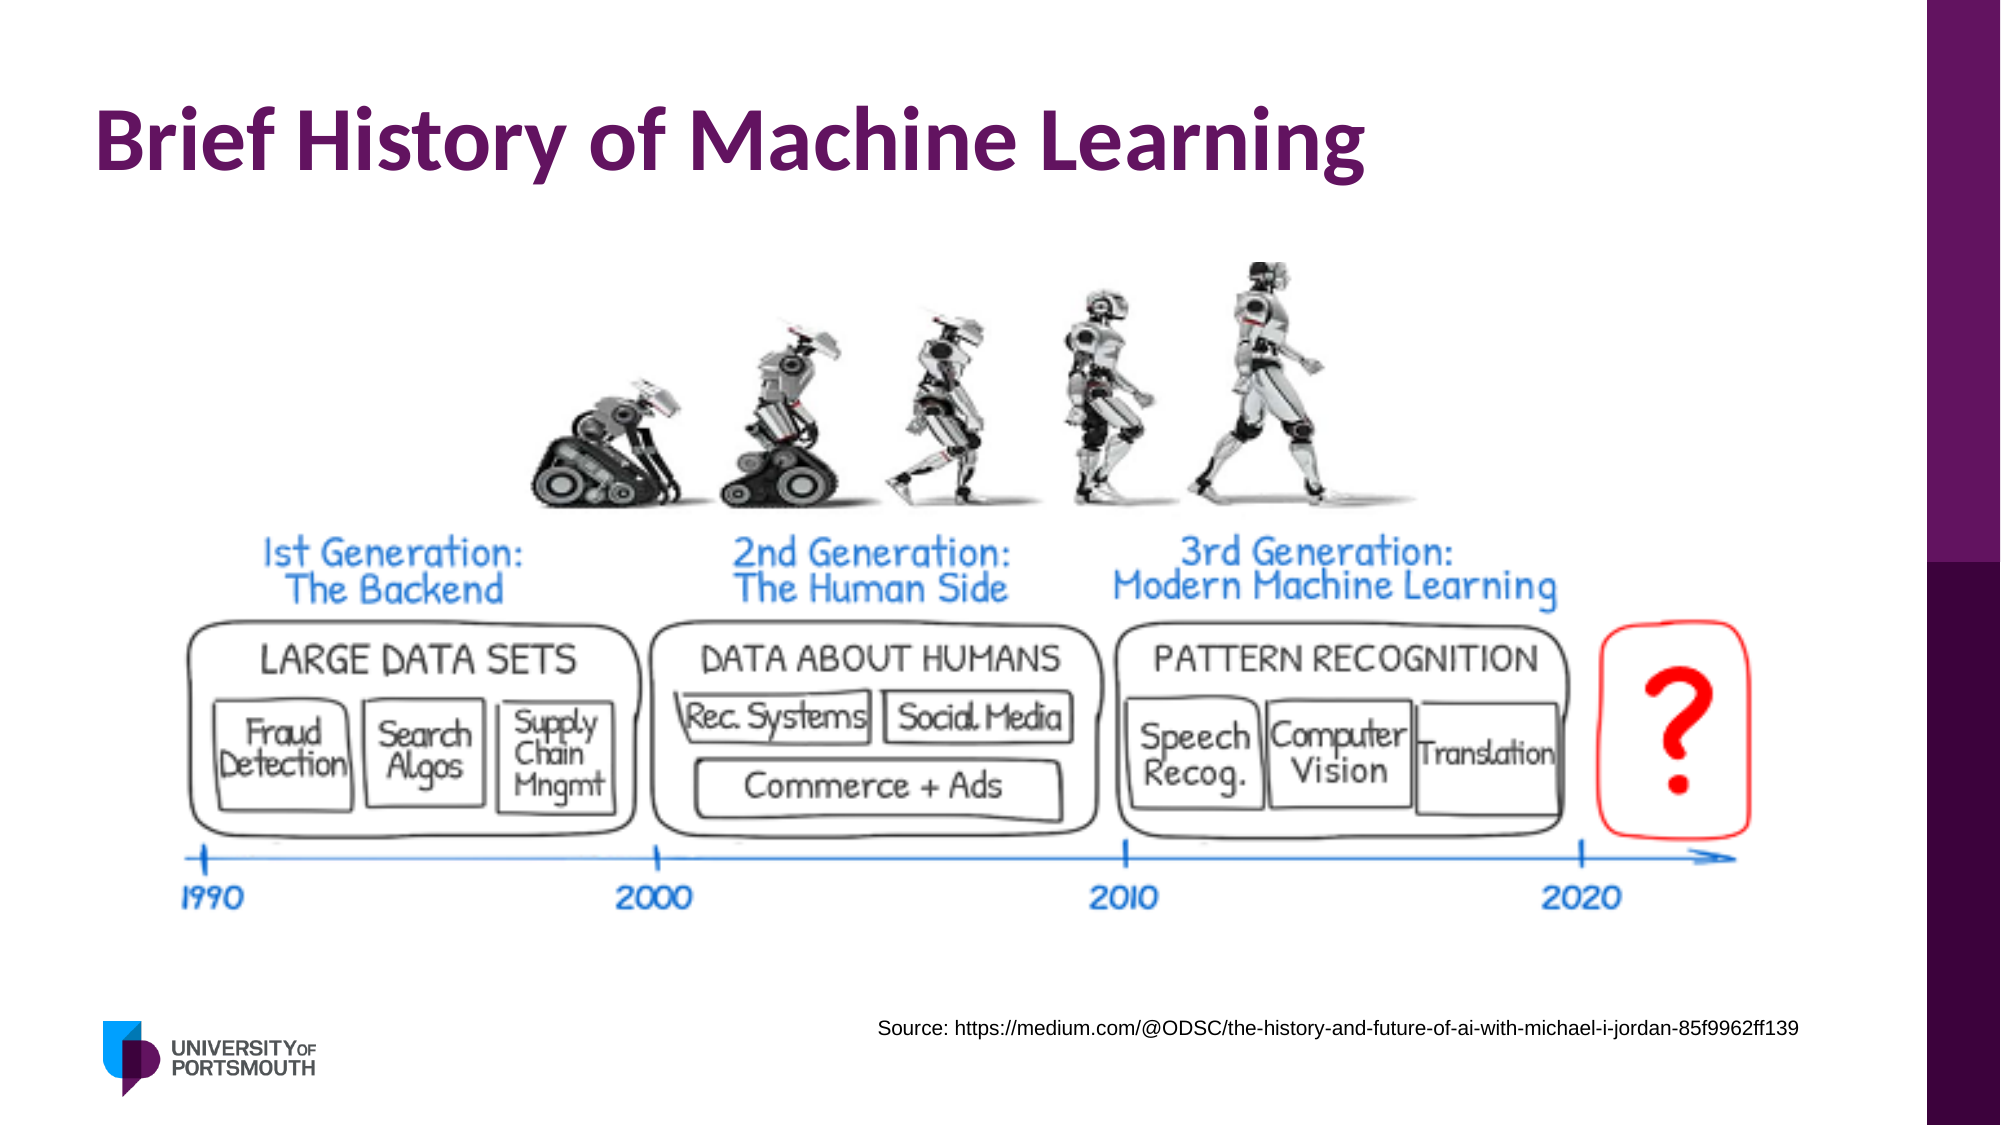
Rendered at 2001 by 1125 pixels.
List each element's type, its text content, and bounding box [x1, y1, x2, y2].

picture [135, 261, 1791, 937]
title Brief History of Machine Learning [79, 91, 1908, 279]
text_box Source: https://medium.com/@ODSC/the-history-and-future-of-ai-with-michael-i-jordan-85f9962ff139 [862, 999, 1890, 1068]
picture [103, 1021, 316, 1097]
